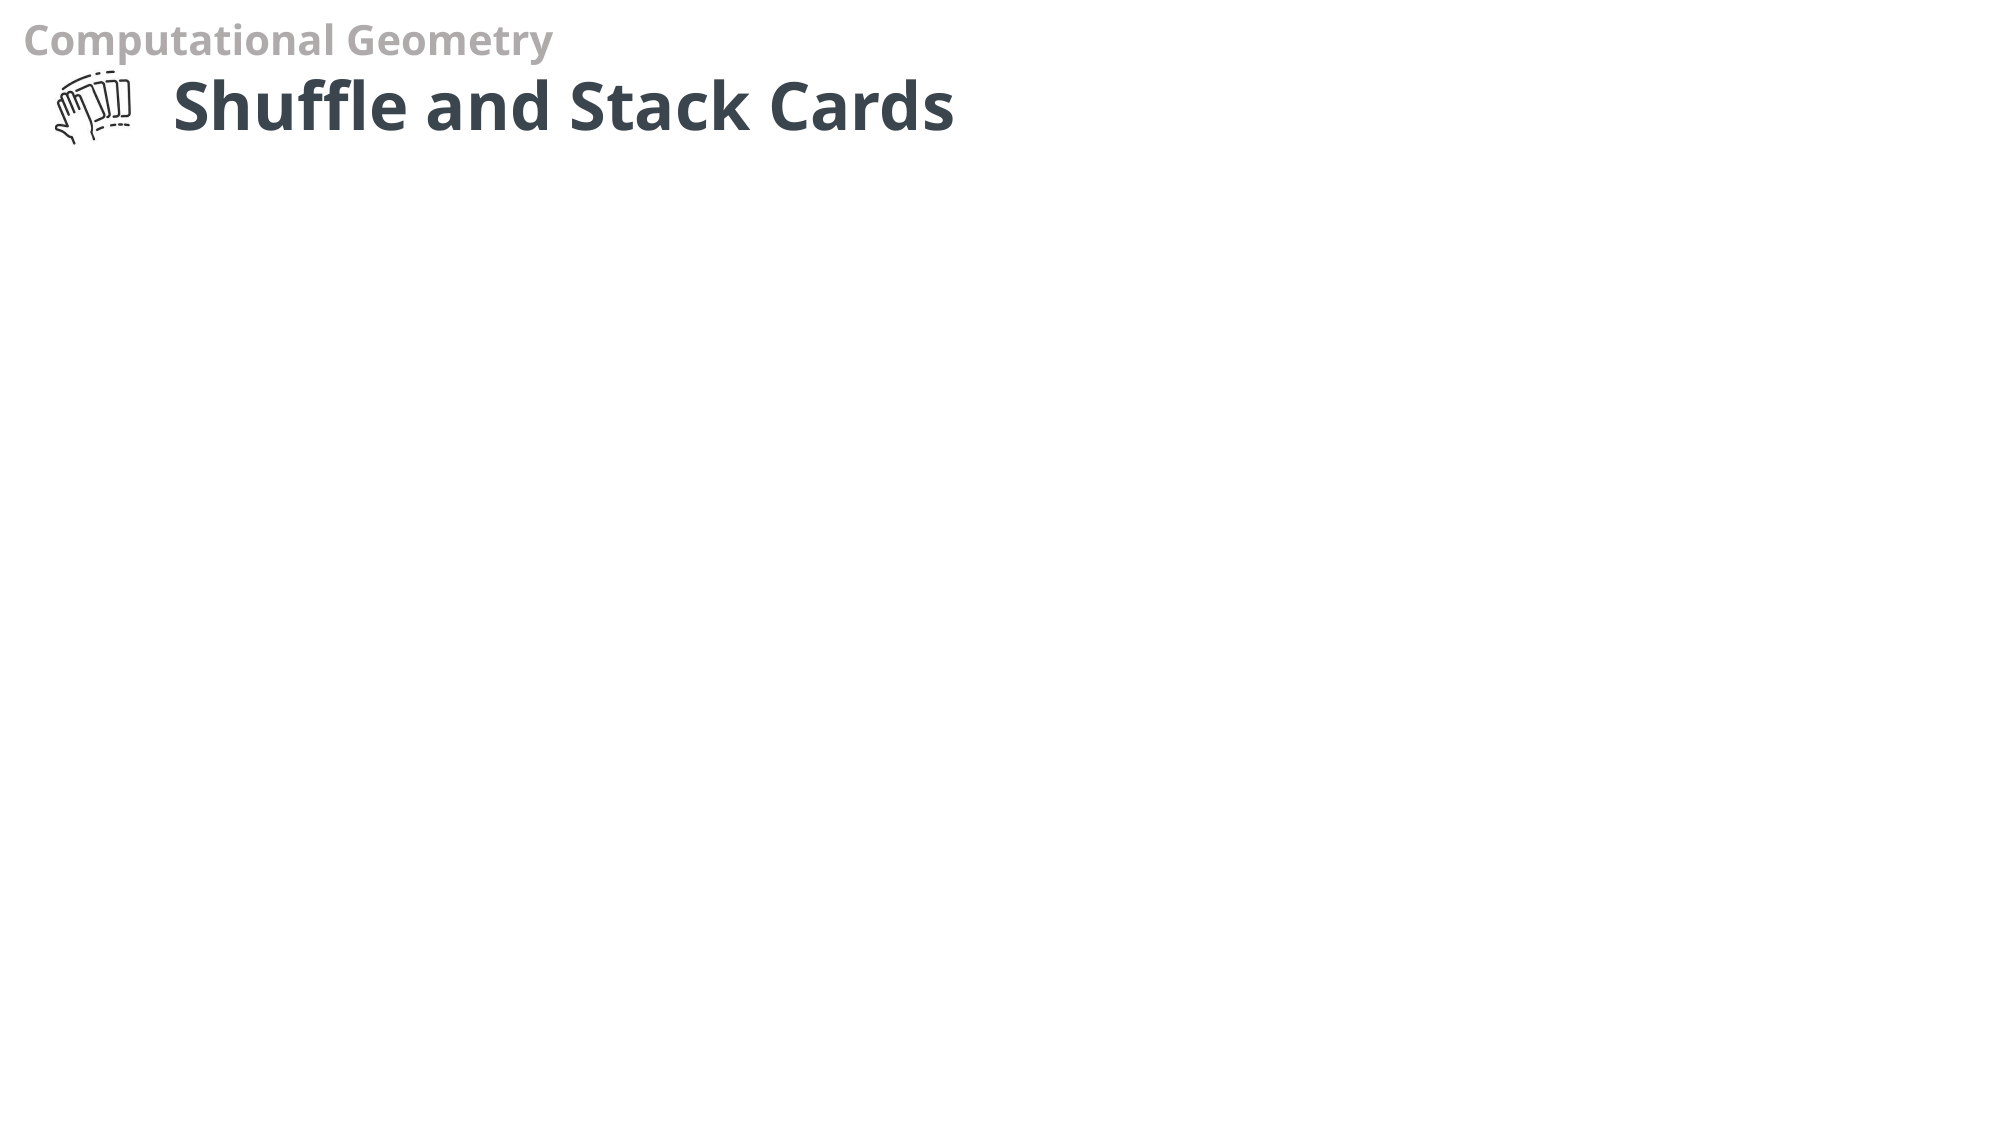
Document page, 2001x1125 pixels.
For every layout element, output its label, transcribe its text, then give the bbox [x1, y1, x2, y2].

picture [54, 69, 132, 145]
text_box Computational Geometry Shuffle and Stack Cards [8, 6, 1744, 152]
